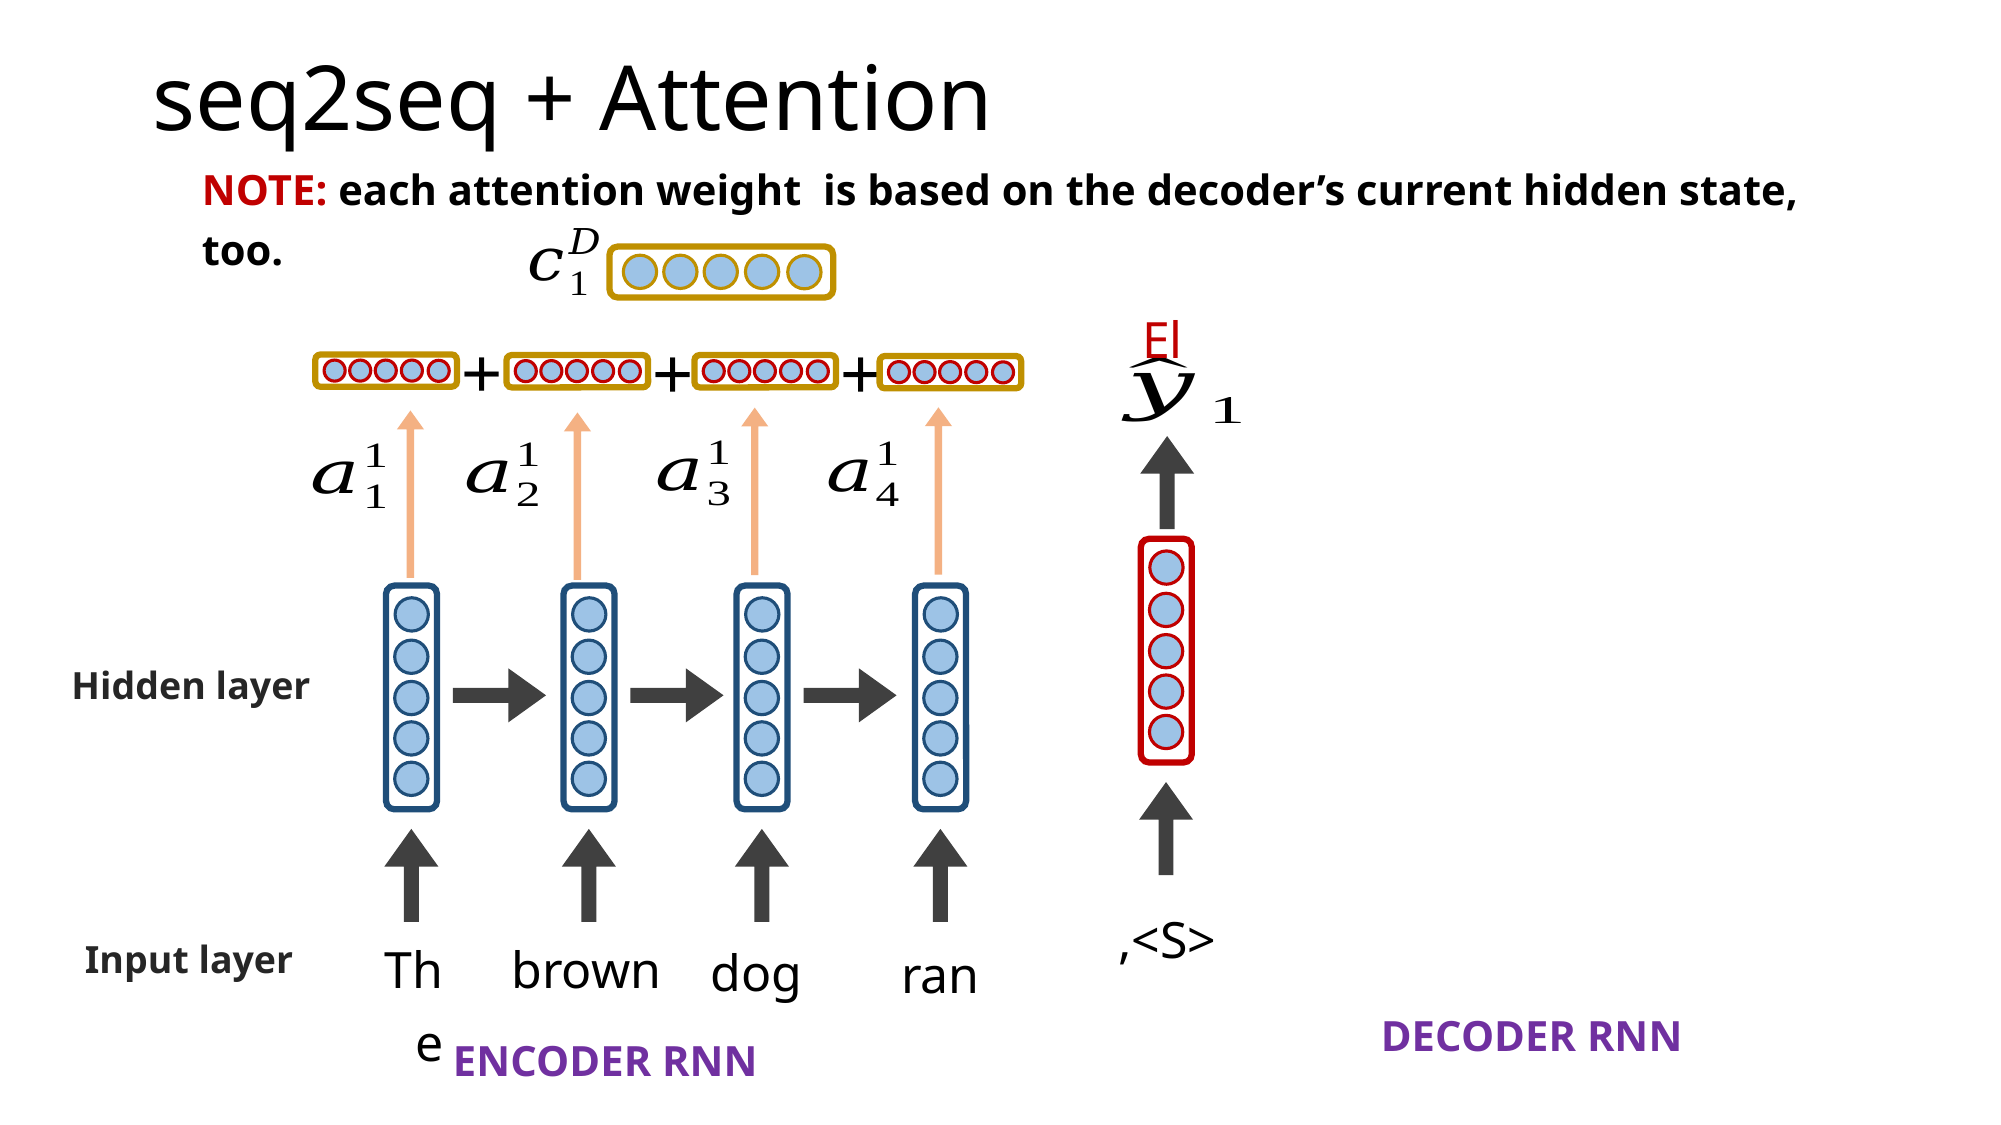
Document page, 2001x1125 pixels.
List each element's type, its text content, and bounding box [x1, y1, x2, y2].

text_box [911, 827, 970, 923]
text_box The [343, 919, 459, 1003]
text_box [684, 666, 692, 671]
text_box ENCODER RNN [394, 1017, 816, 1095]
title seq2seq + Attention [137, 45, 1605, 158]
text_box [828, 671, 1053, 723]
text_box [857, 666, 865, 671]
text_box [559, 827, 618, 919]
text_box Hidden layer [40, 645, 326, 724]
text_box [477, 671, 650, 723]
text_box [1138, 434, 1197, 531]
text_box El [1082, 288, 1198, 372]
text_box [1054, 625, 1279, 677]
text_box ran [838, 923, 1043, 1007]
text_box [1137, 780, 1196, 877]
text_box Input layer [57, 919, 309, 997]
text_box DECODER RNN [1321, 991, 1743, 1070]
text_box dog [654, 921, 858, 1005]
text_box brown [484, 919, 688, 1003]
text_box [299, 671, 477, 723]
text_box [732, 827, 791, 921]
text_box [382, 827, 441, 919]
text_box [310, 221, 1022, 580]
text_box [650, 671, 828, 723]
